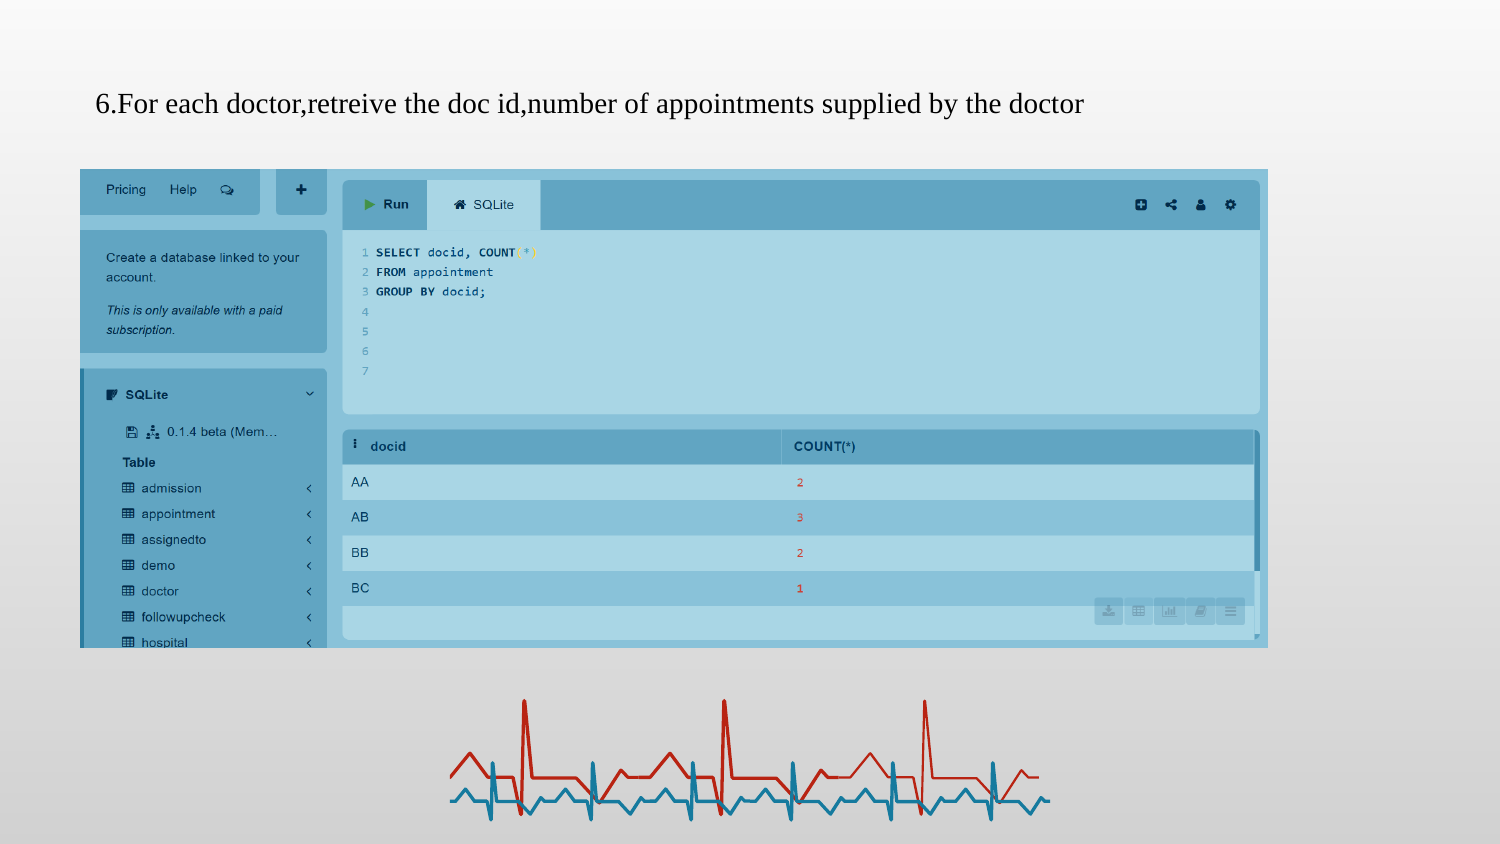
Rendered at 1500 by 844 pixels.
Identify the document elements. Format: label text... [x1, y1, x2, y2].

text_box 6.For each doctor,retreive the doc id,number of appointments supplied by the doctor [80, 74, 1103, 127]
picture [80, 169, 1269, 649]
